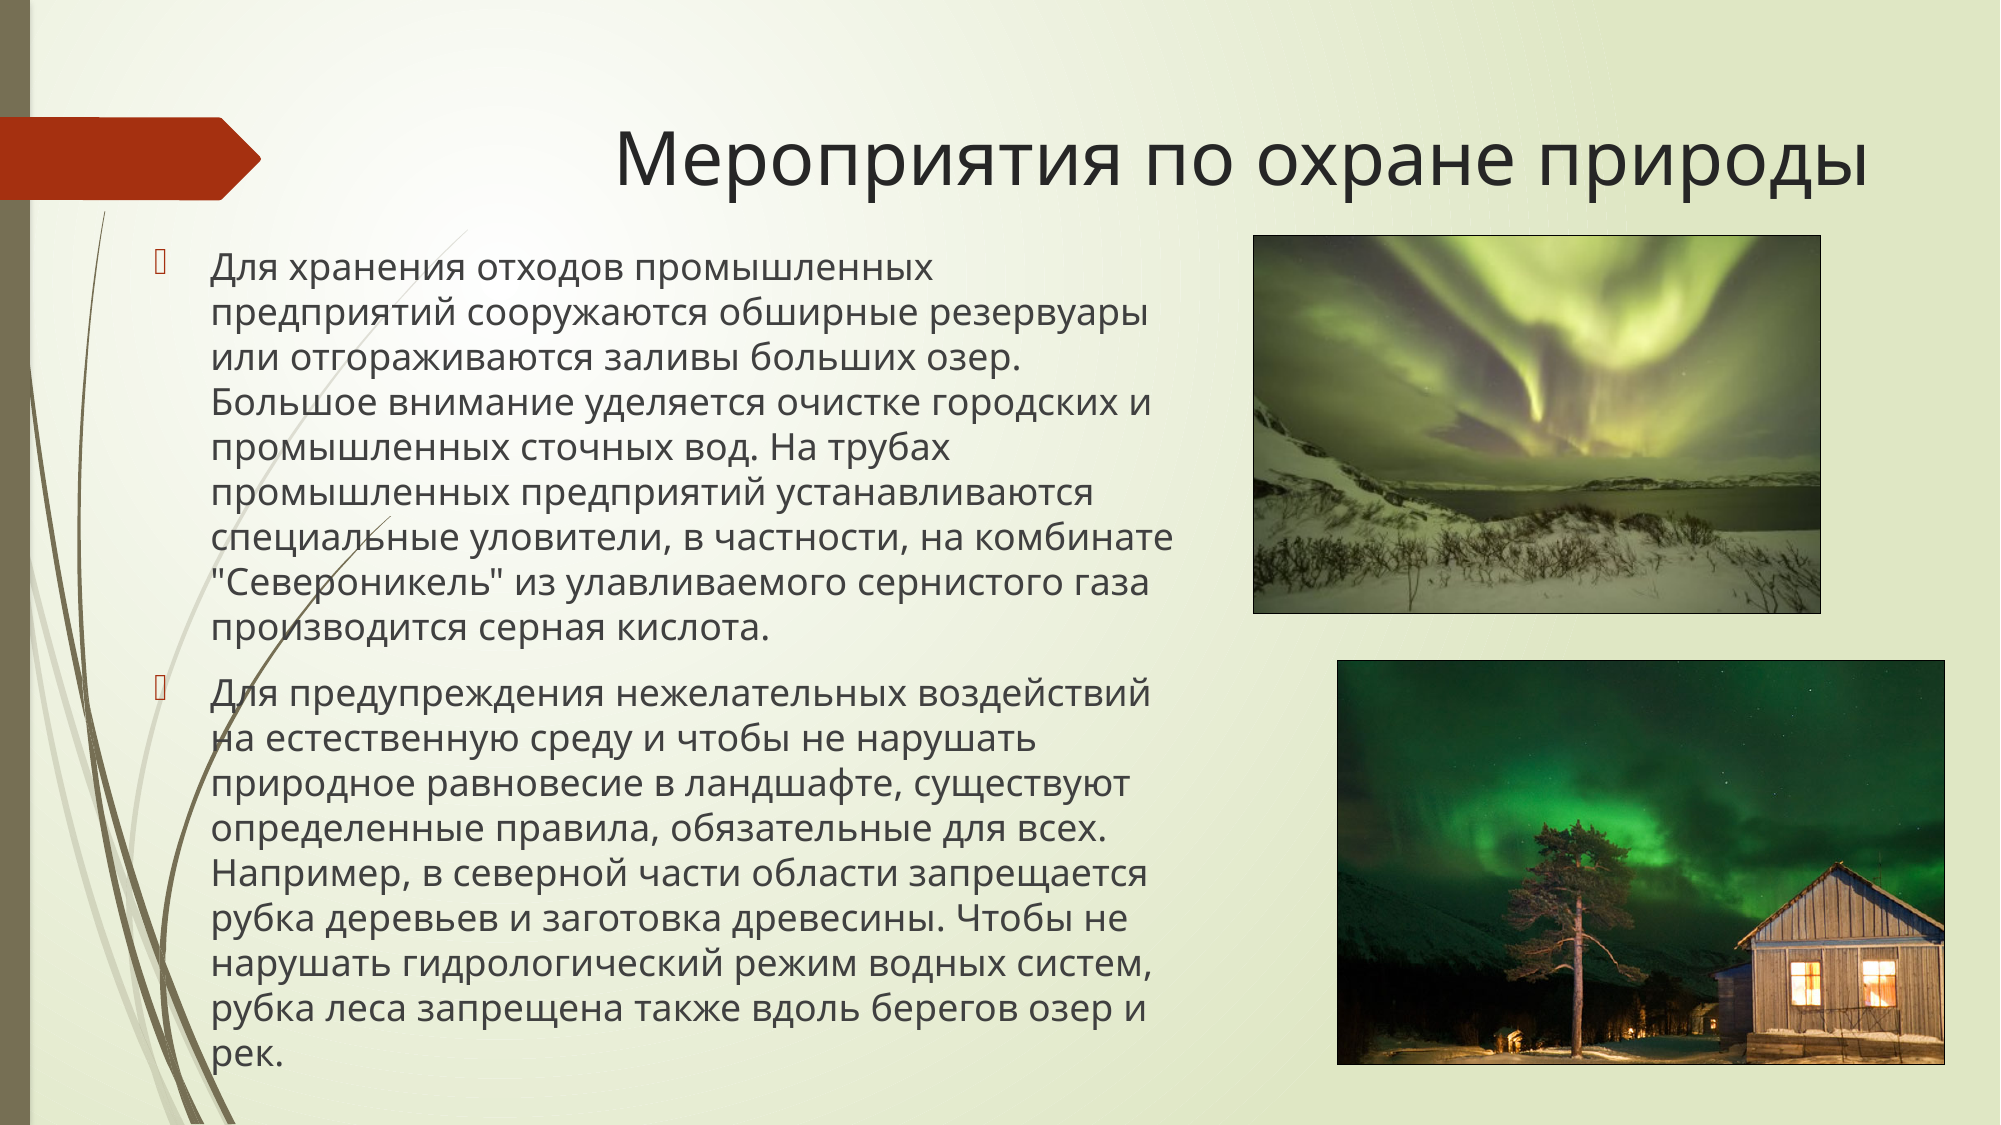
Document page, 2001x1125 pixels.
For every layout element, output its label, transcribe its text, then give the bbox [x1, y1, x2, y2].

picture [1337, 659, 1946, 1066]
list Для хранения отходов промышленных предприятий сооружаются обширные резервуары или отгораживаются заливы больших озер. Большое внимание уделяется очистке городских и промышленных сточных вод. На трубах промышленных предприятий устанавливаются специальные уловители, в частности, на комбинате "Североникель" из улавливаемого сернистого газа производится серная кислота. Для предупреждения нежелательных воздействий на естественную среду и чтобы не нарушать природное равновесие в ландшафте, существуют определенные правила, обязательные для всех. Например, в северной части области запрещается рубка деревьев и заготовка древесины. Чтобы не нарушать гидрологический режим водных систем, рубка леса запрещена также вдоль берегов озер и рек. [139, 235, 1196, 1088]
picture [1253, 235, 1821, 614]
title Мероприятия по охране природы [425, 102, 1888, 313]
